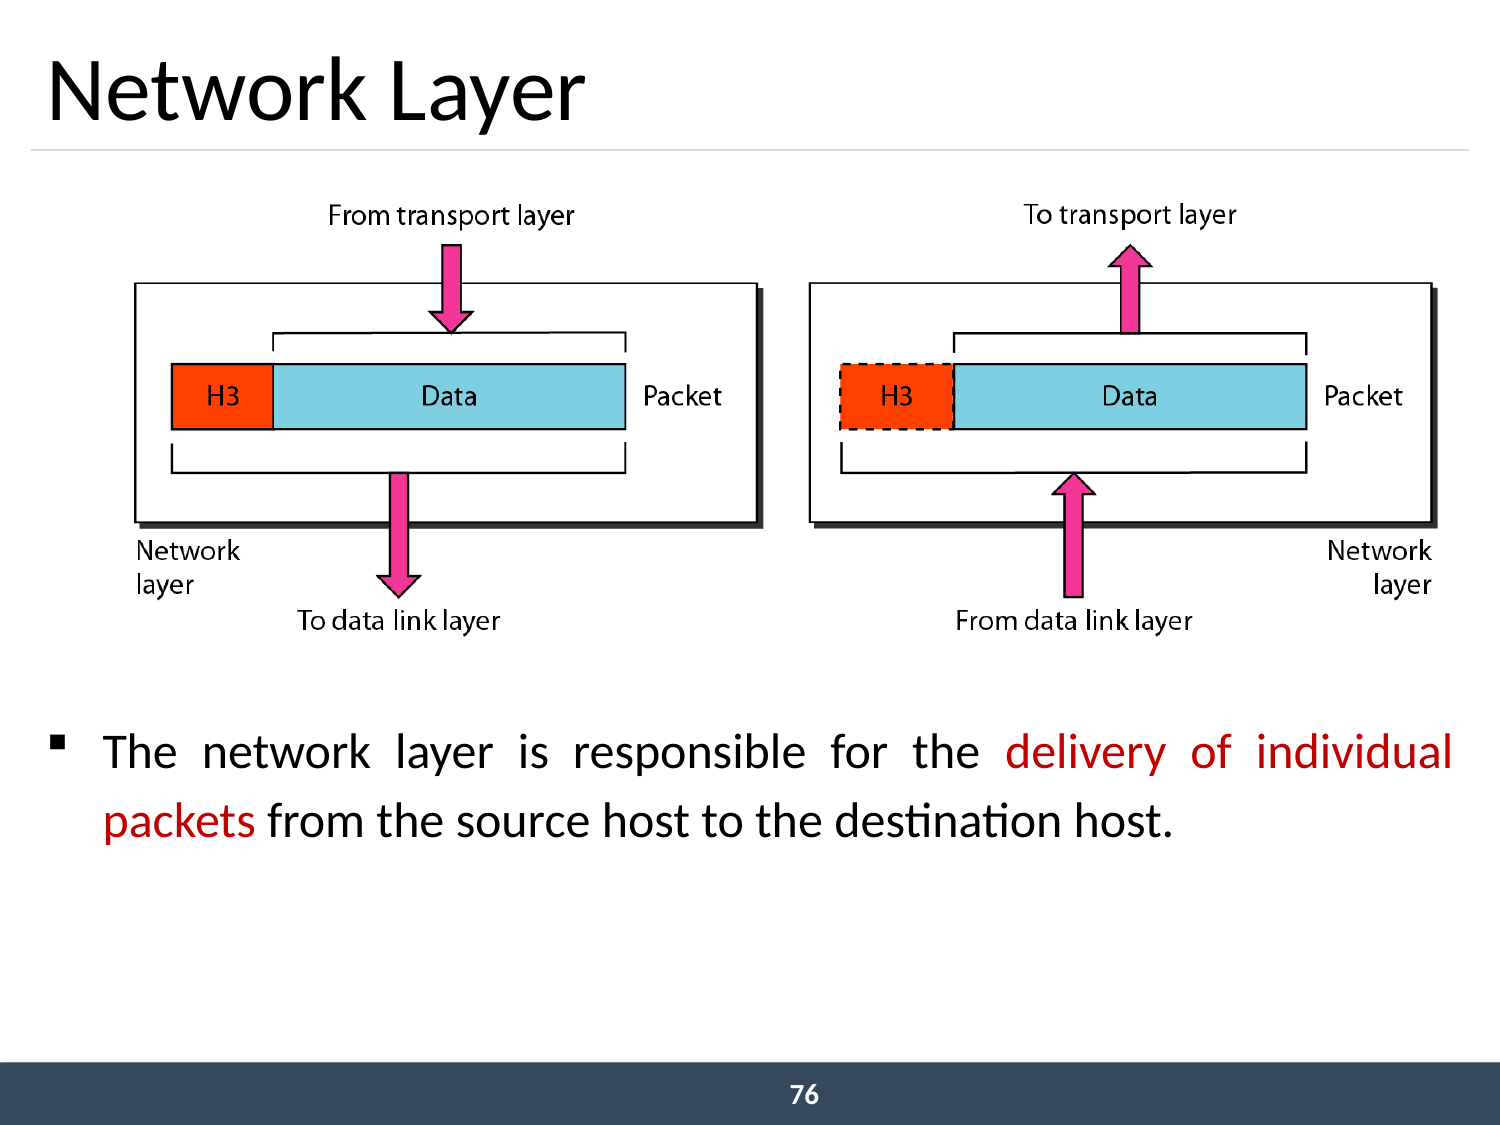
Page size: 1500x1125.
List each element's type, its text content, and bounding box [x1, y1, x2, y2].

list The network layer is responsible for the delivery of individual packets from the source host to the destination host. [31, 162, 1469, 1038]
picture [134, 199, 1438, 638]
title Network Layer [31, 17, 1469, 150]
